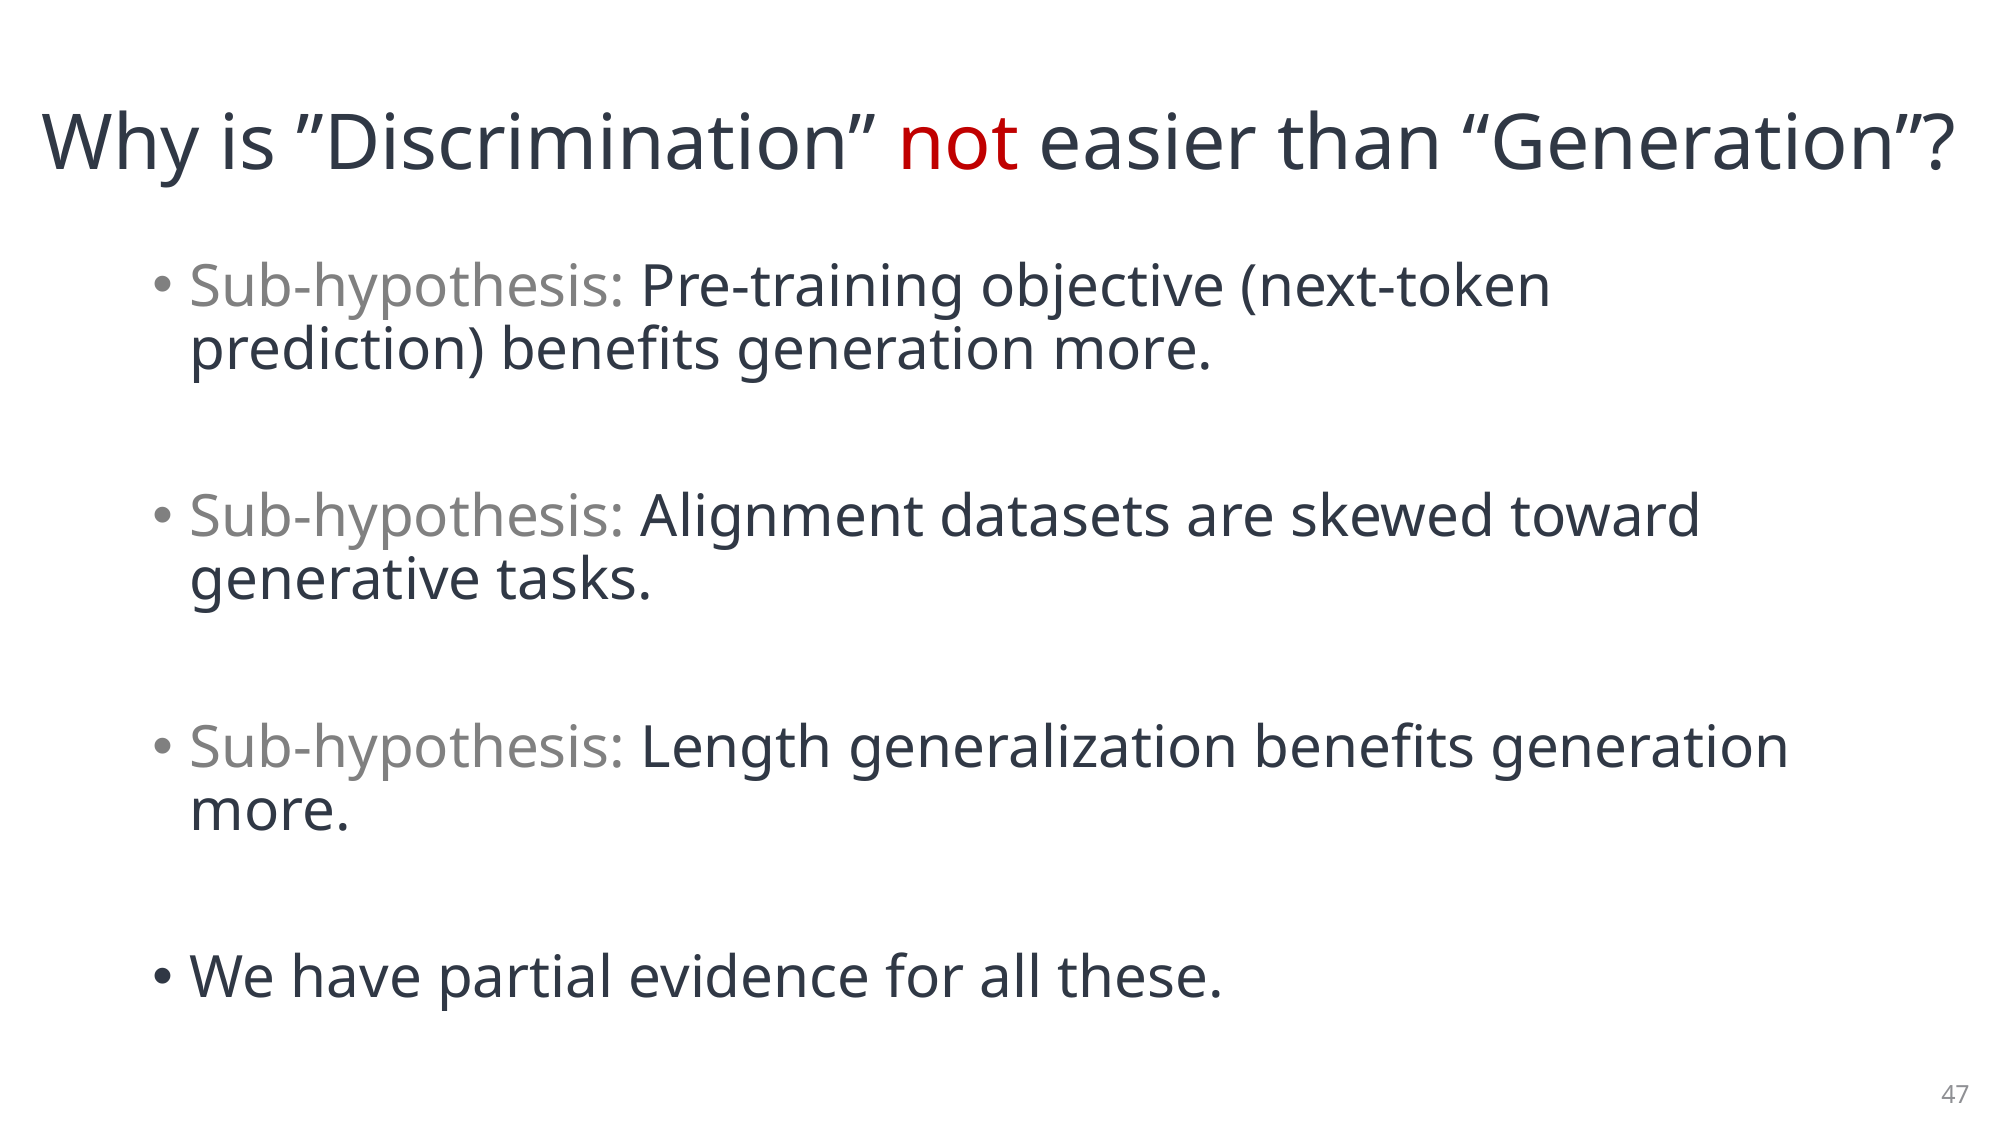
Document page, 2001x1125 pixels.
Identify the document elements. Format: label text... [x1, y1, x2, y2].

title Why is ”Discrimination” not easier than “Generation”? [0, 62, 2000, 228]
list Sub-hypothesis: Pre-training objective (next-token prediction) benefits generation more. Sub-hypothesis: Alignment datasets are skewed toward generative tasks. Sub-hypothesis: Length generalization benefits generation more. We have partial evidence for all these. [137, 248, 1863, 1014]
slide_number 47 [1912, 1065, 2000, 1125]
